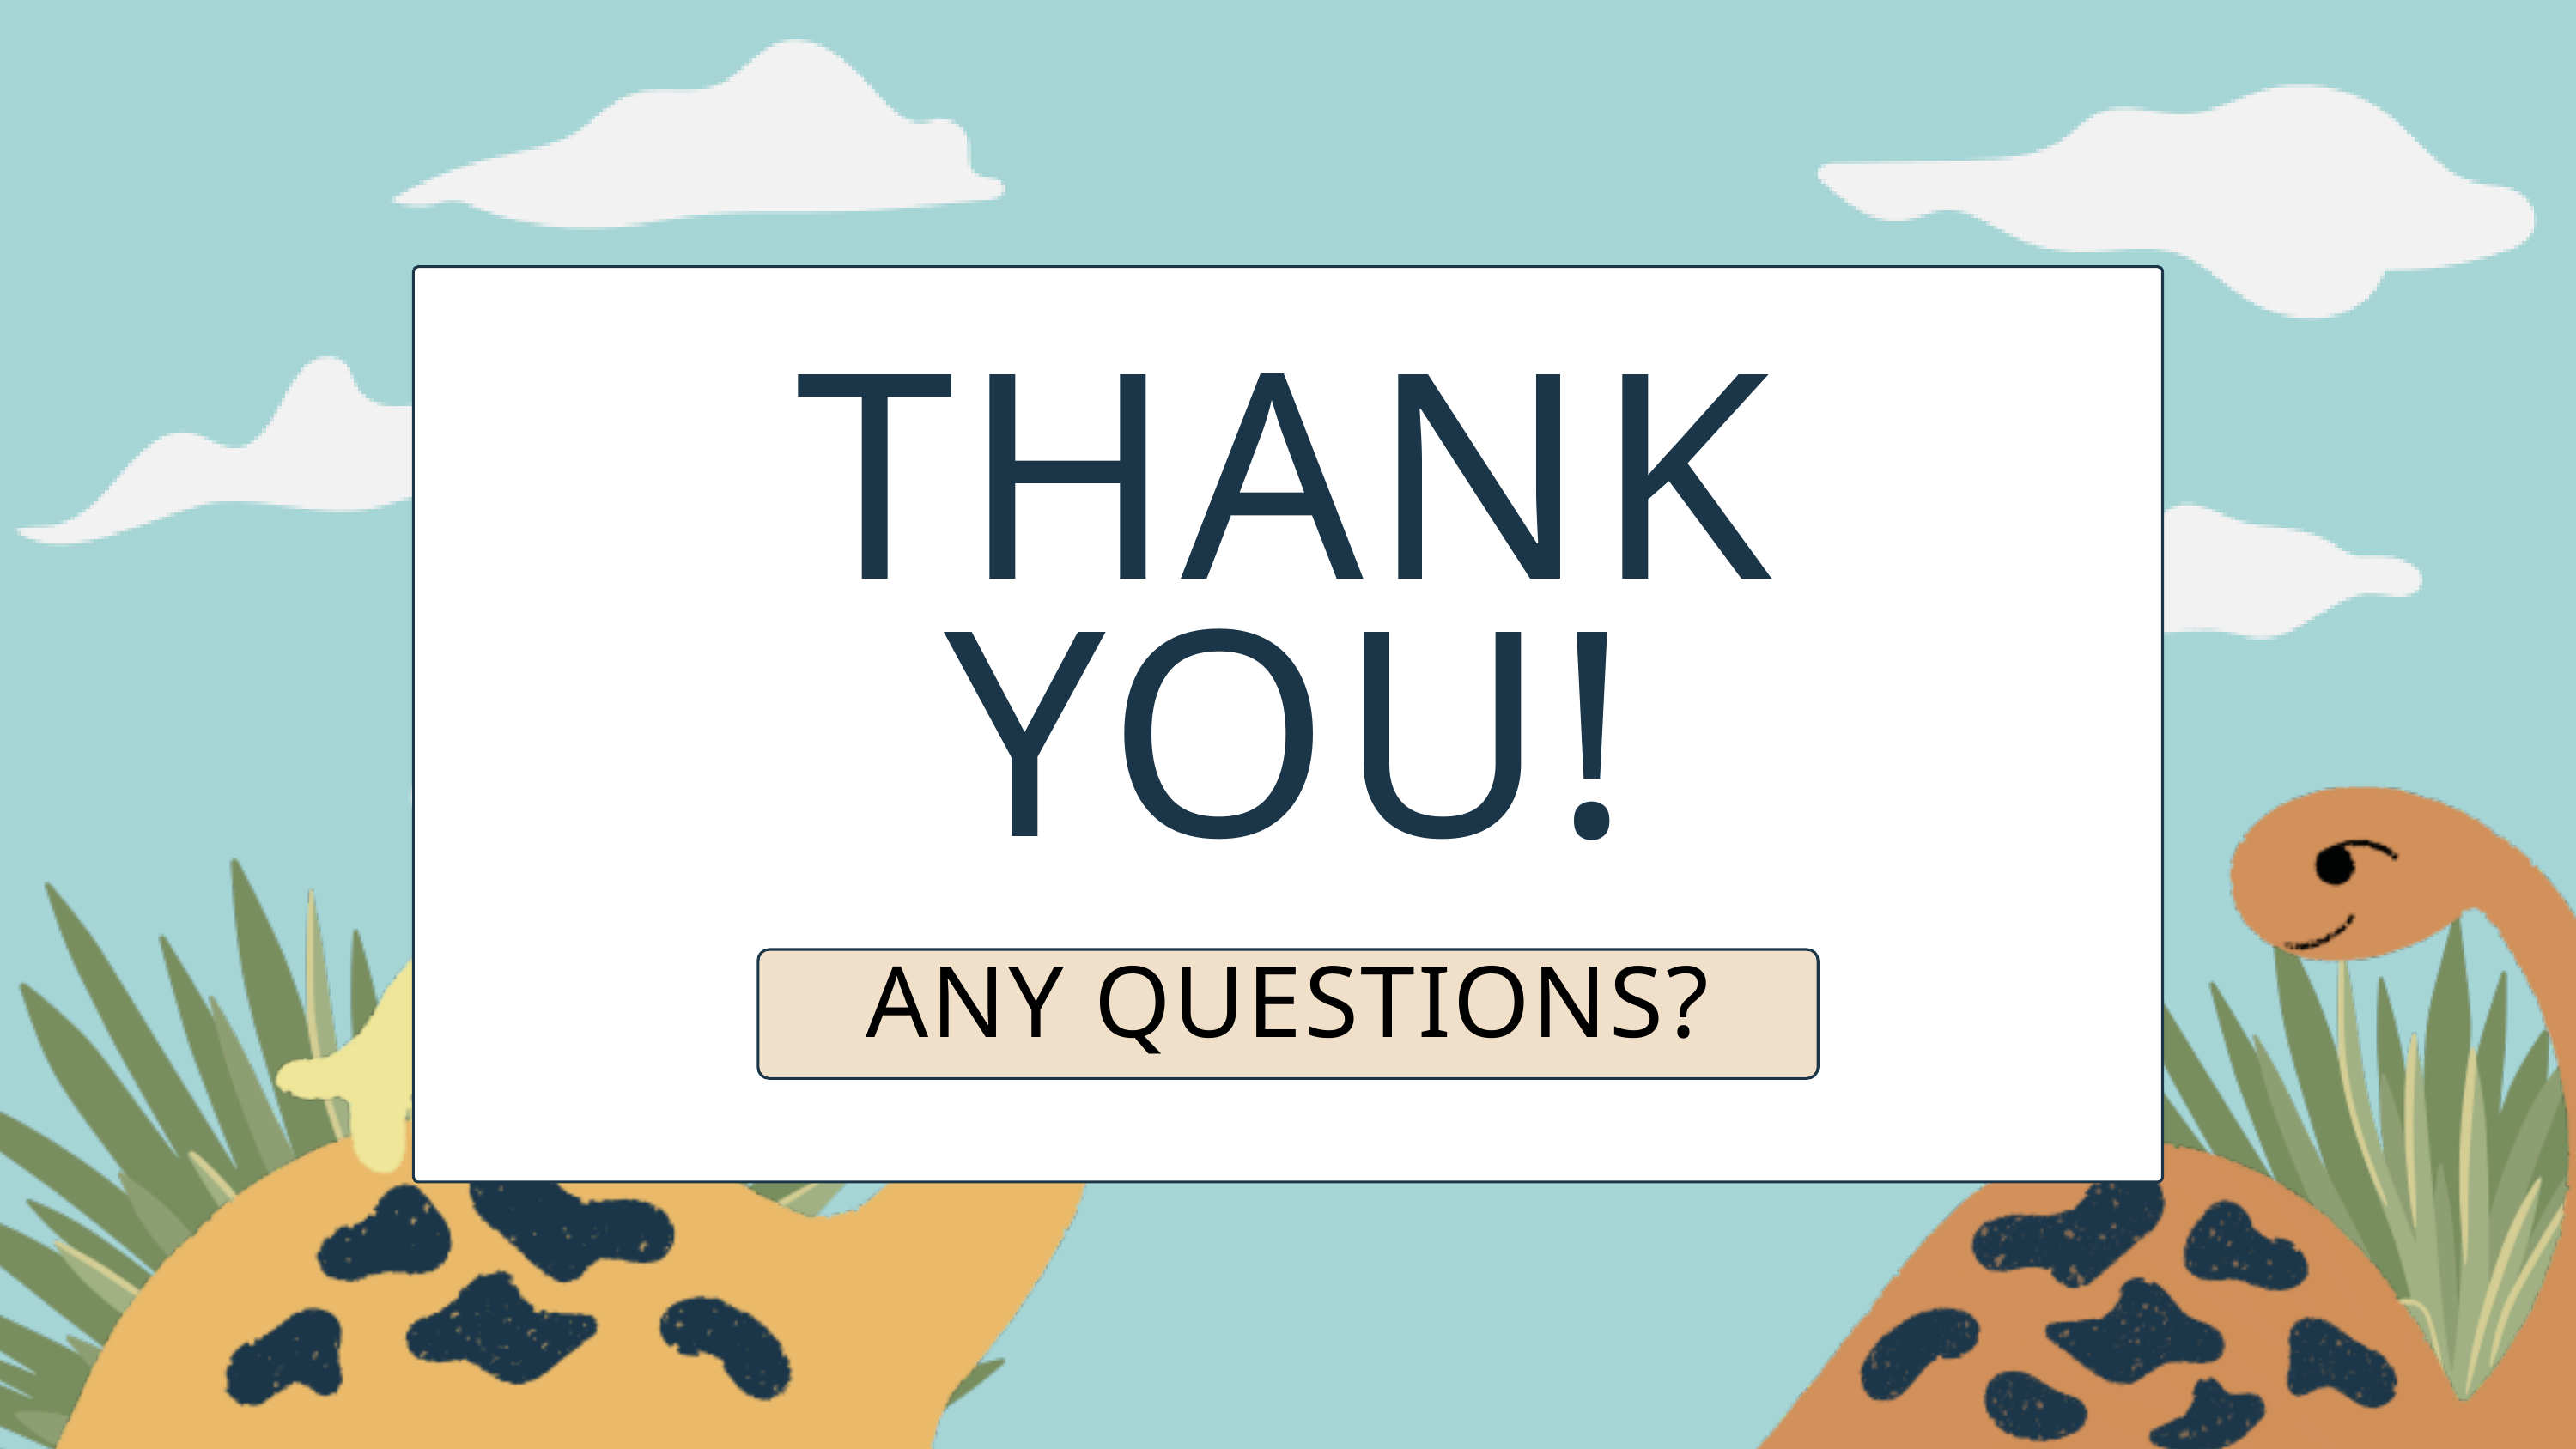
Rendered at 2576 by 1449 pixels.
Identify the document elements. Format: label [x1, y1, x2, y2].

text_box [1345, 786, 2576, 1449]
text_box [413, 266, 2163, 1183]
text_box [6, 36, 1029, 579]
text_box [1783, 0, 2542, 720]
text_box [0, 579, 1147, 1449]
text_box [757, 949, 1819, 1079]
